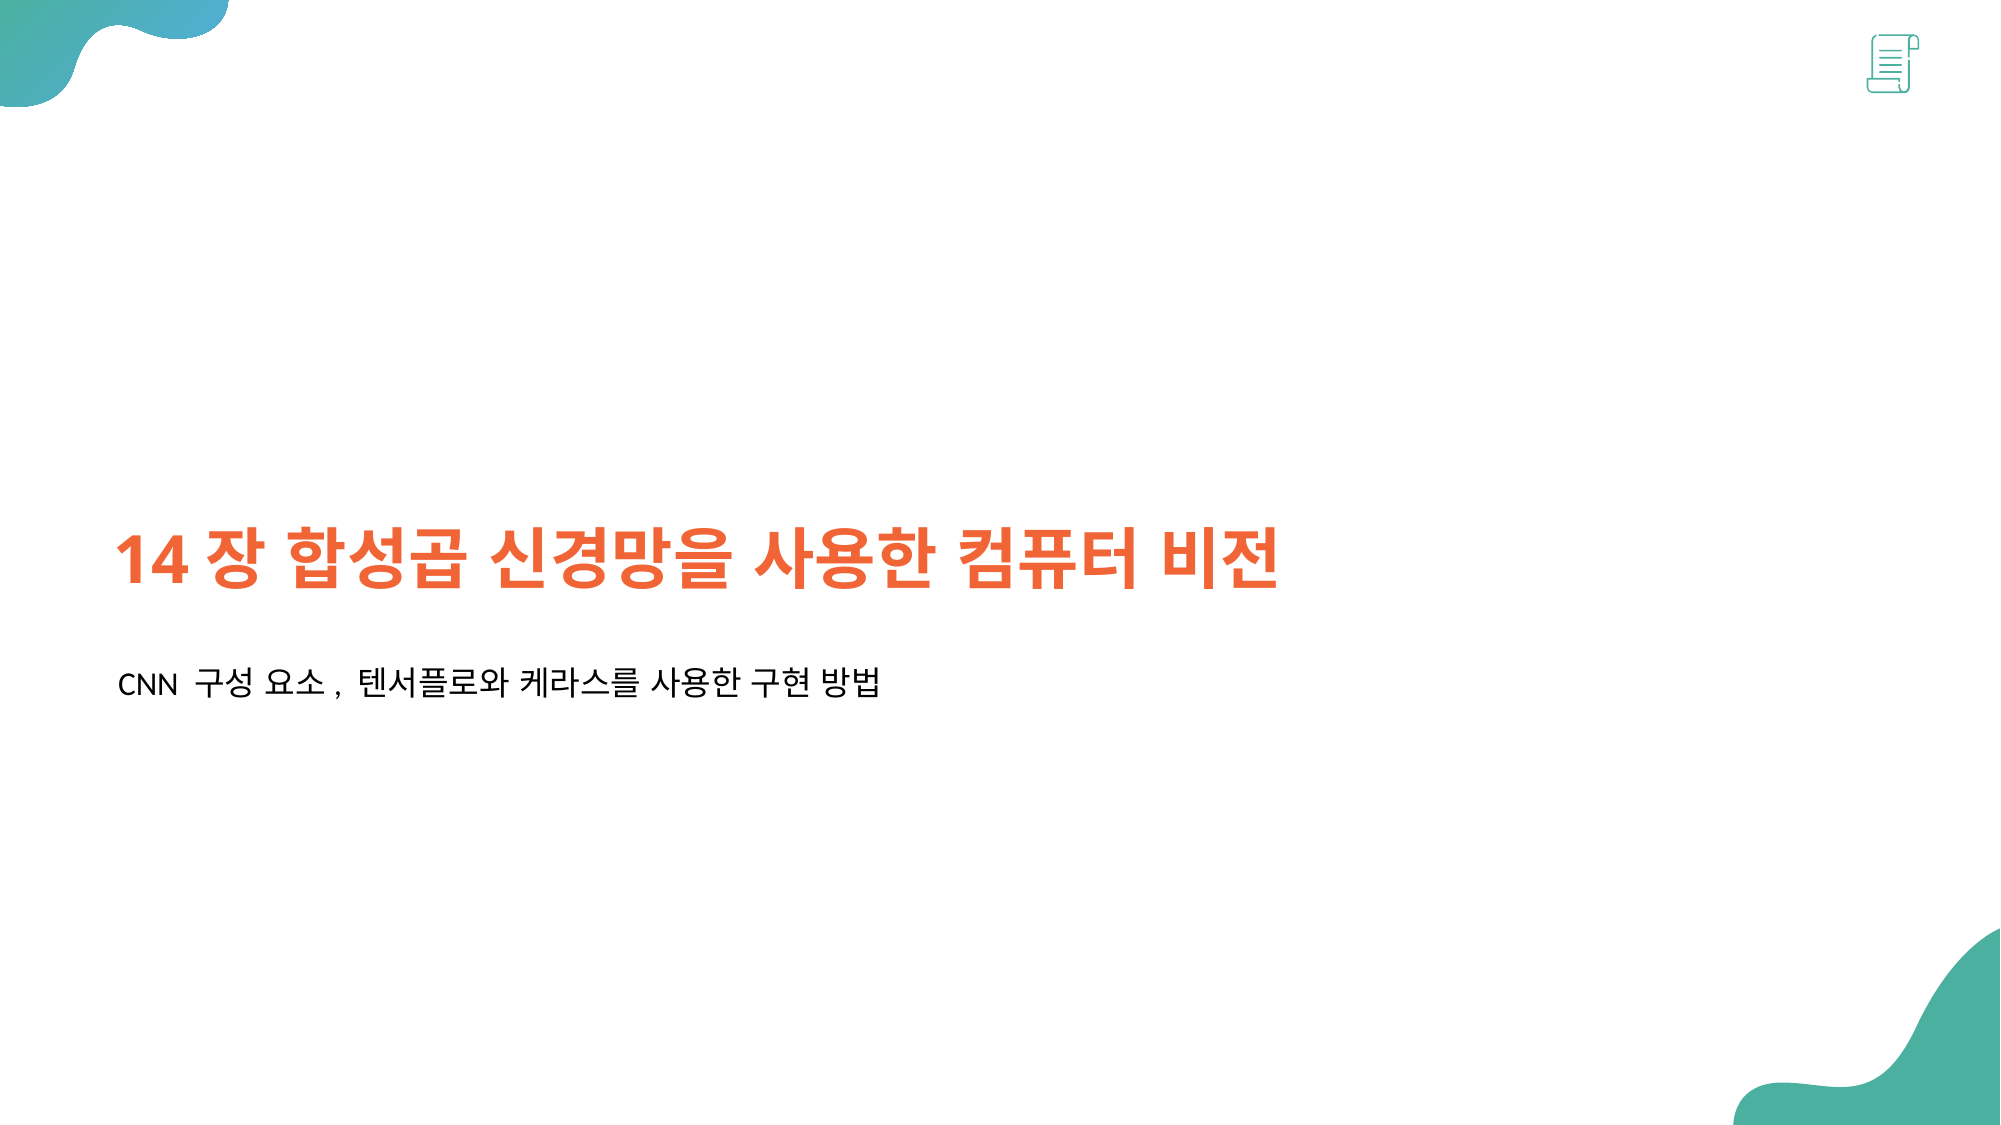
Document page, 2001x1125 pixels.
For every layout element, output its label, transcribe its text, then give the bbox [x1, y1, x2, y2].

text_box CNN 구성 요소, 텐서플로와 케라스를 사용한 구현 방법 [103, 654, 1798, 710]
list 14장 합성곱 신경망을 사용한 컴퓨터 비전 [113, 481, 1798, 644]
